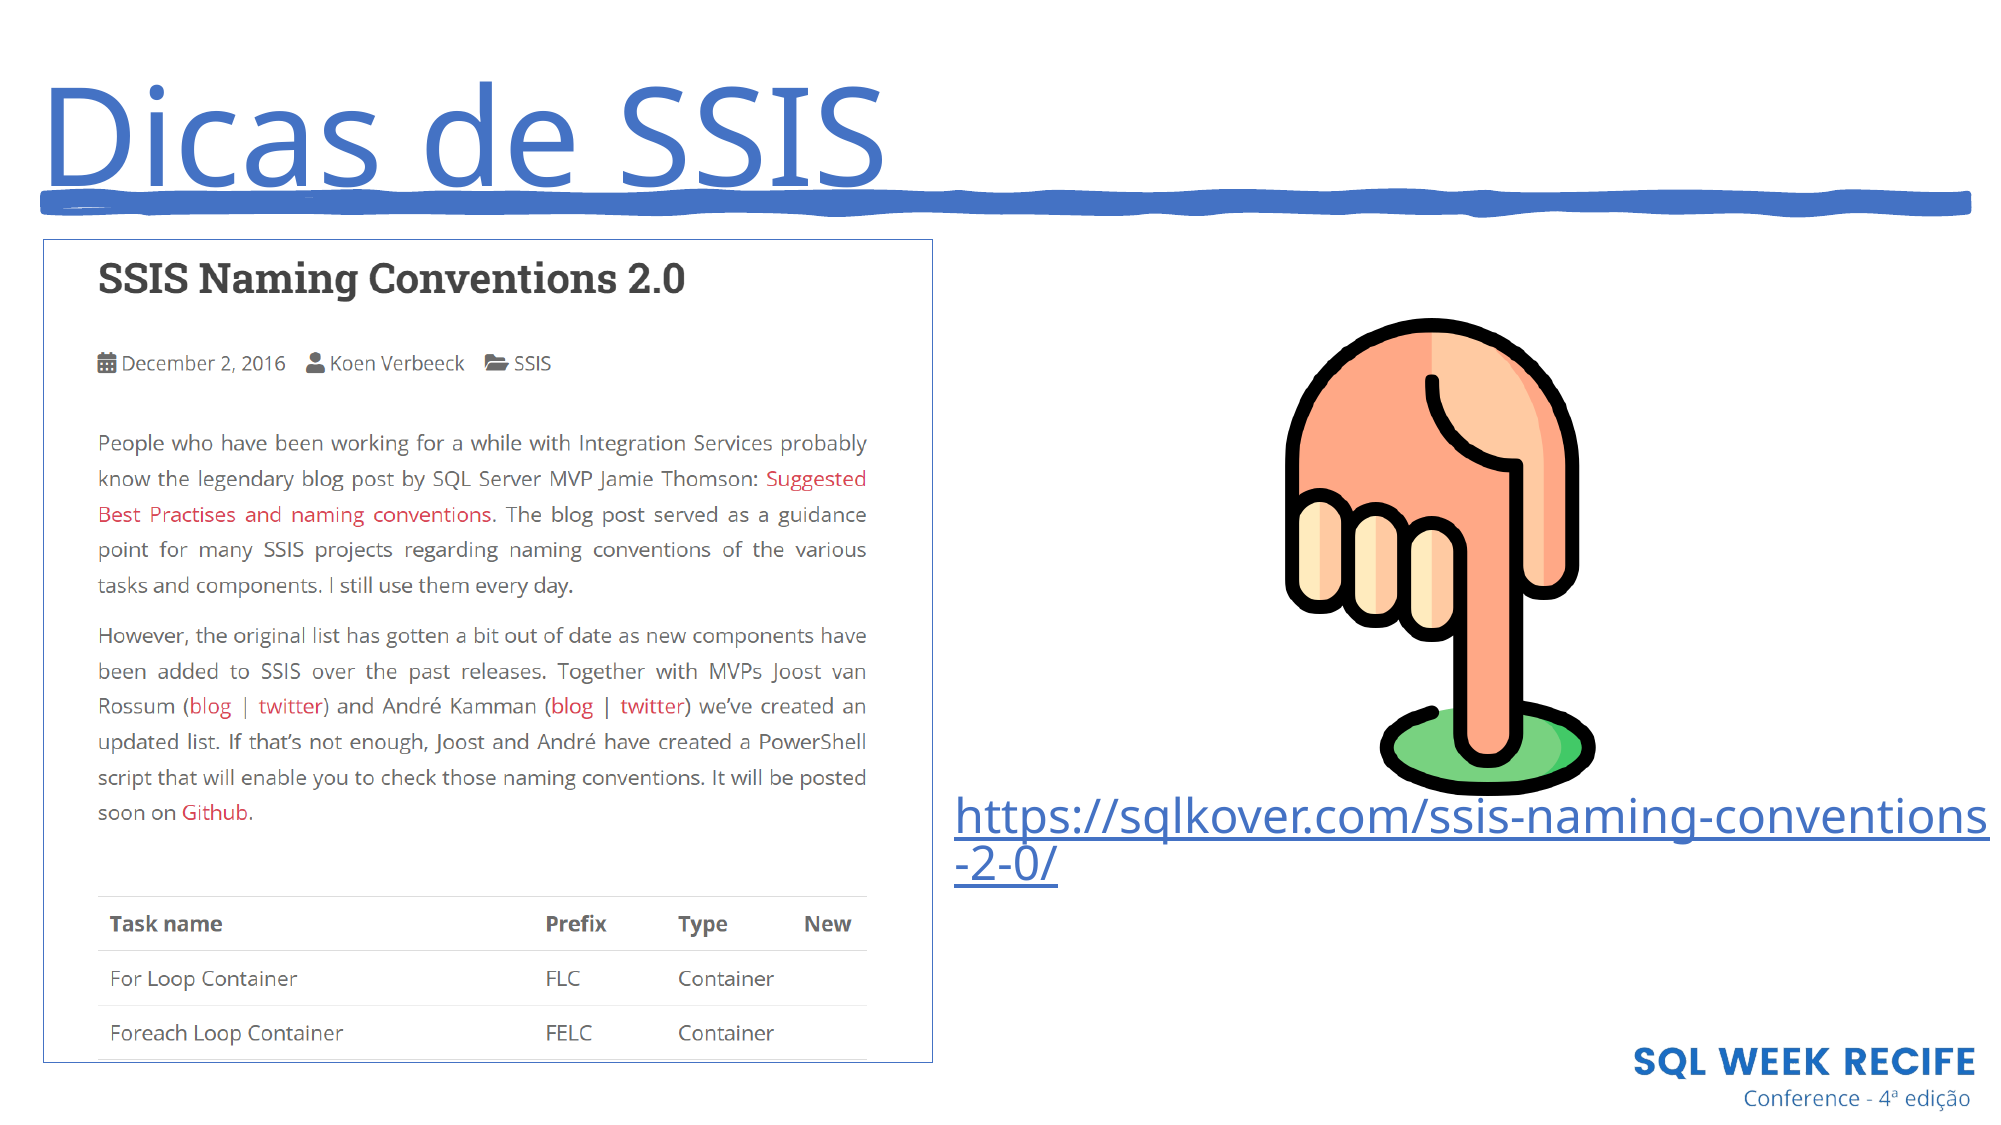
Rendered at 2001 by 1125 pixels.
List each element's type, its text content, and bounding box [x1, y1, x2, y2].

picture [1630, 1042, 1981, 1115]
text_box Dicas de SSIS [23, 41, 1745, 221]
picture [1201, 318, 1679, 796]
picture [43, 239, 933, 1063]
text_box https://sqlkover.com/ssis-naming-conventions-2-0/ [933, 779, 2000, 905]
text_box [42, 190, 1969, 216]
